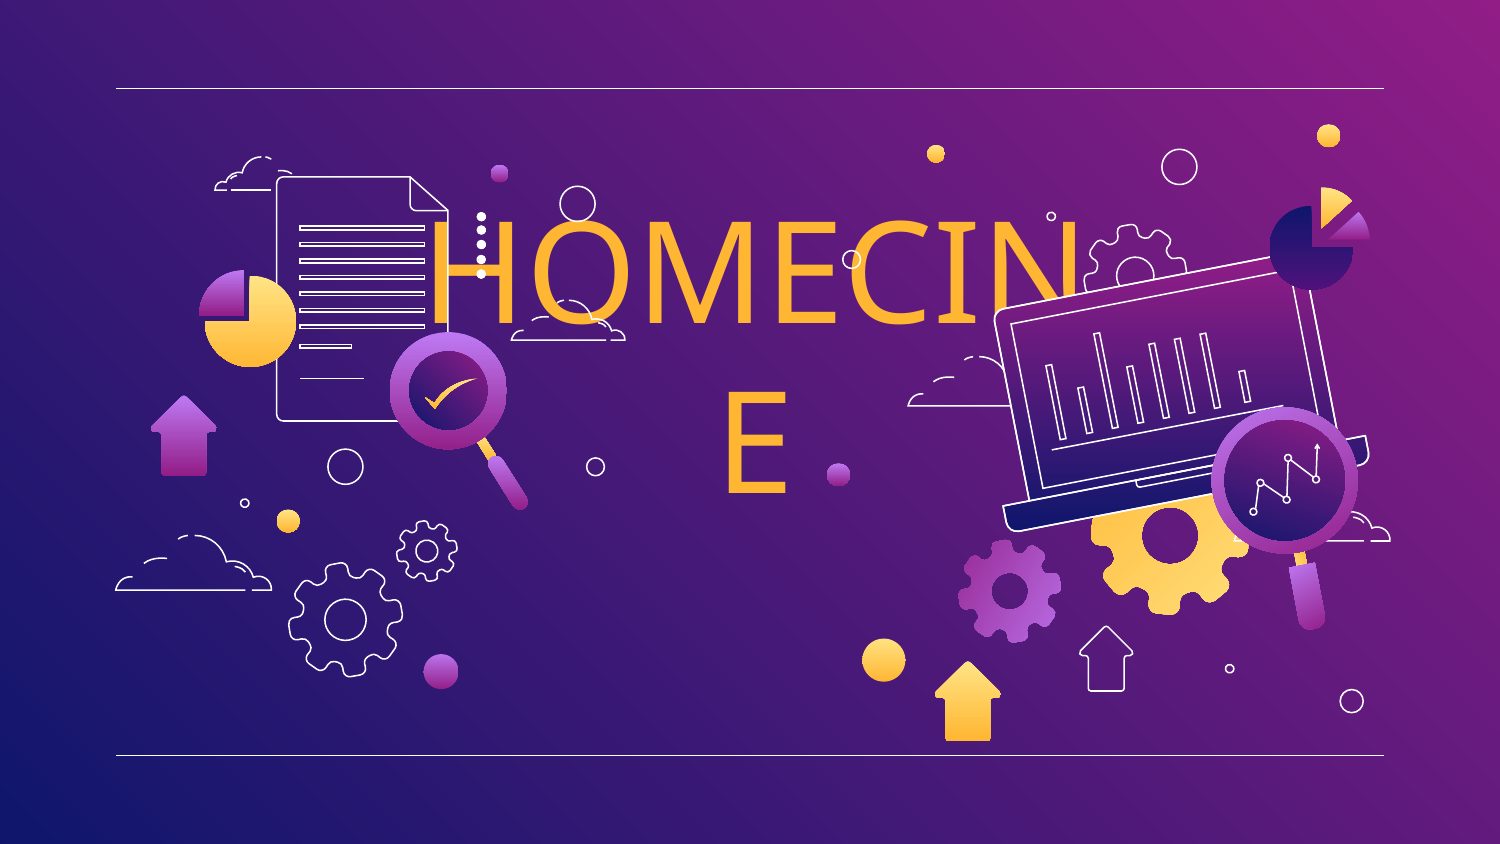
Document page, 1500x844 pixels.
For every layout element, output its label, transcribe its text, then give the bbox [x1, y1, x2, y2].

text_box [115, 156, 626, 699]
title HOMECINE [630, 208, 821, 495]
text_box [826, 123, 1435, 742]
